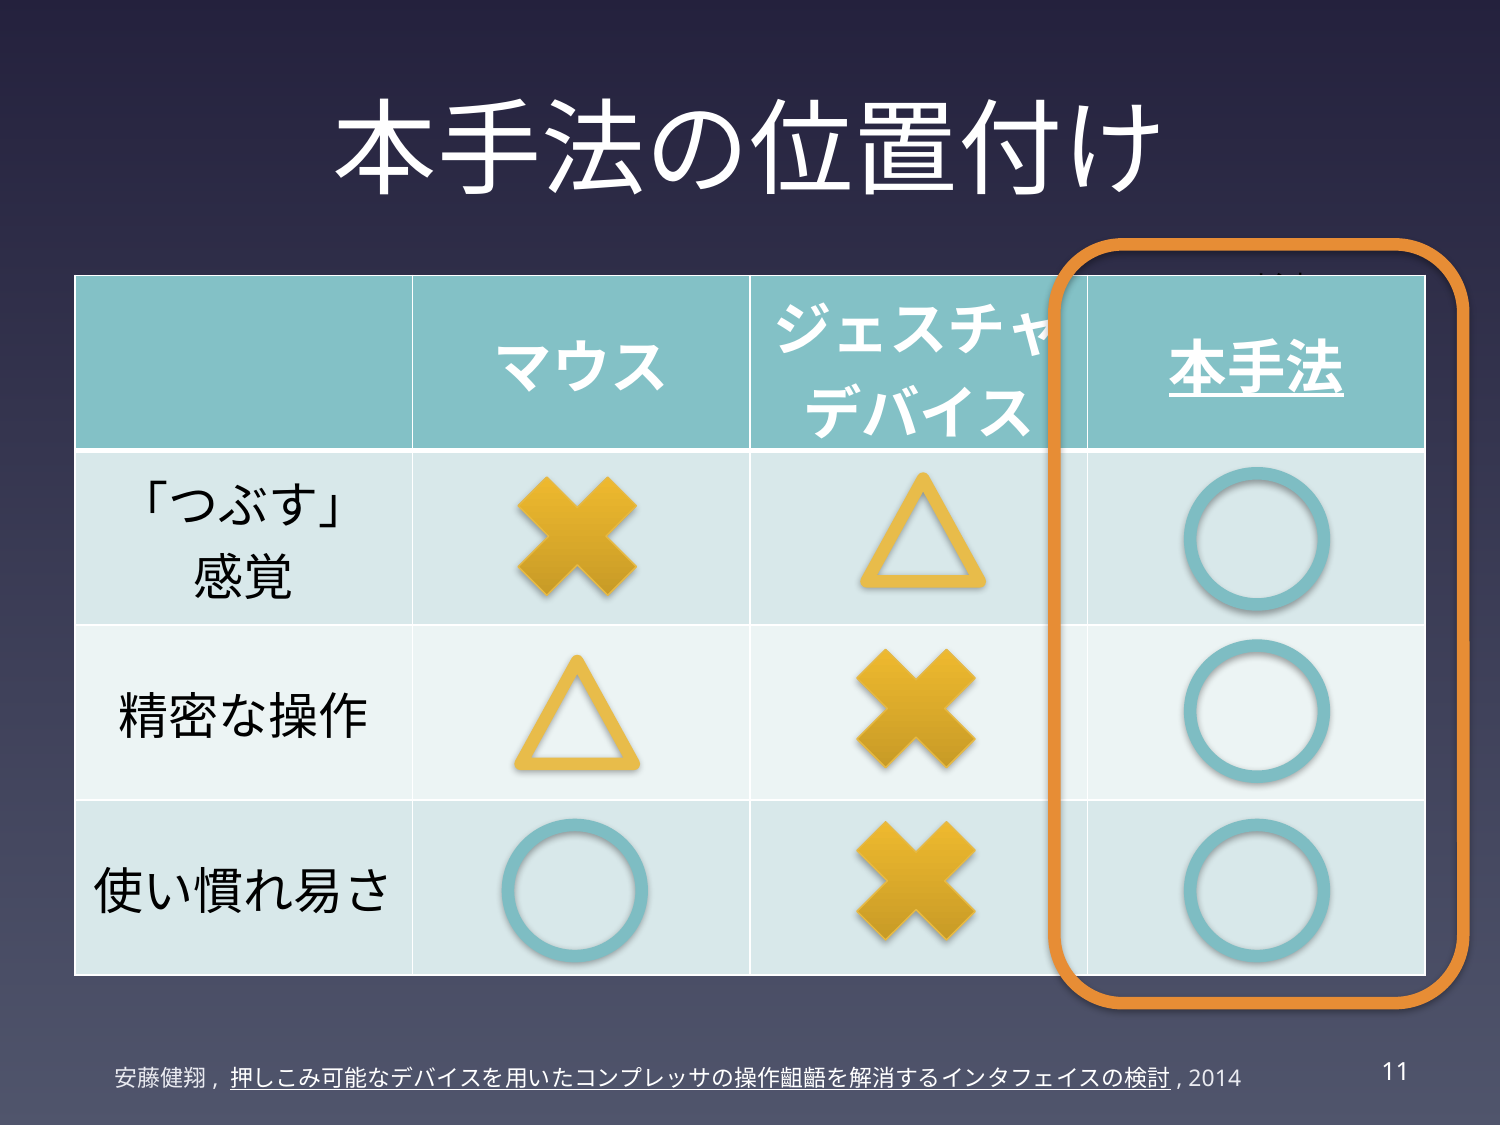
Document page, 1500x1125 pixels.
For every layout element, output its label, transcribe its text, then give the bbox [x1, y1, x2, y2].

text_box [865, 477, 981, 583]
title 本手法の位置付け [75, 75, 1425, 263]
table_cell 精密な操作 [76, 626, 412, 799]
slide_number 10 [1074, 1042, 1425, 1103]
table_cell [413, 626, 749, 799]
table_header マウス [413, 276, 749, 448]
table_cell [413, 453, 749, 624]
table_cell [413, 801, 749, 974]
text_box [519, 660, 635, 765]
table_header [76, 276, 412, 448]
text_box [507, 824, 643, 957]
table_header ジェスチャ デバイス [751, 276, 1059, 448]
text_box 安藤健翔, 押しこみ可能なデバイスを用いたコンプレッサの操作齟齬を解消するインタフェイスの検討, 2014 [99, 1056, 1275, 1099]
text_box [1053, 243, 1465, 1004]
table_cell [751, 453, 1048, 624]
table_cell 「つぶす」 感覚 [76, 453, 412, 624]
text_box [856, 648, 976, 769]
table_cell [751, 801, 1057, 974]
table_cell [751, 626, 1048, 799]
text_box [856, 821, 976, 941]
table_cell 使い慣れ易さ [76, 801, 412, 974]
text_box [517, 476, 637, 596]
